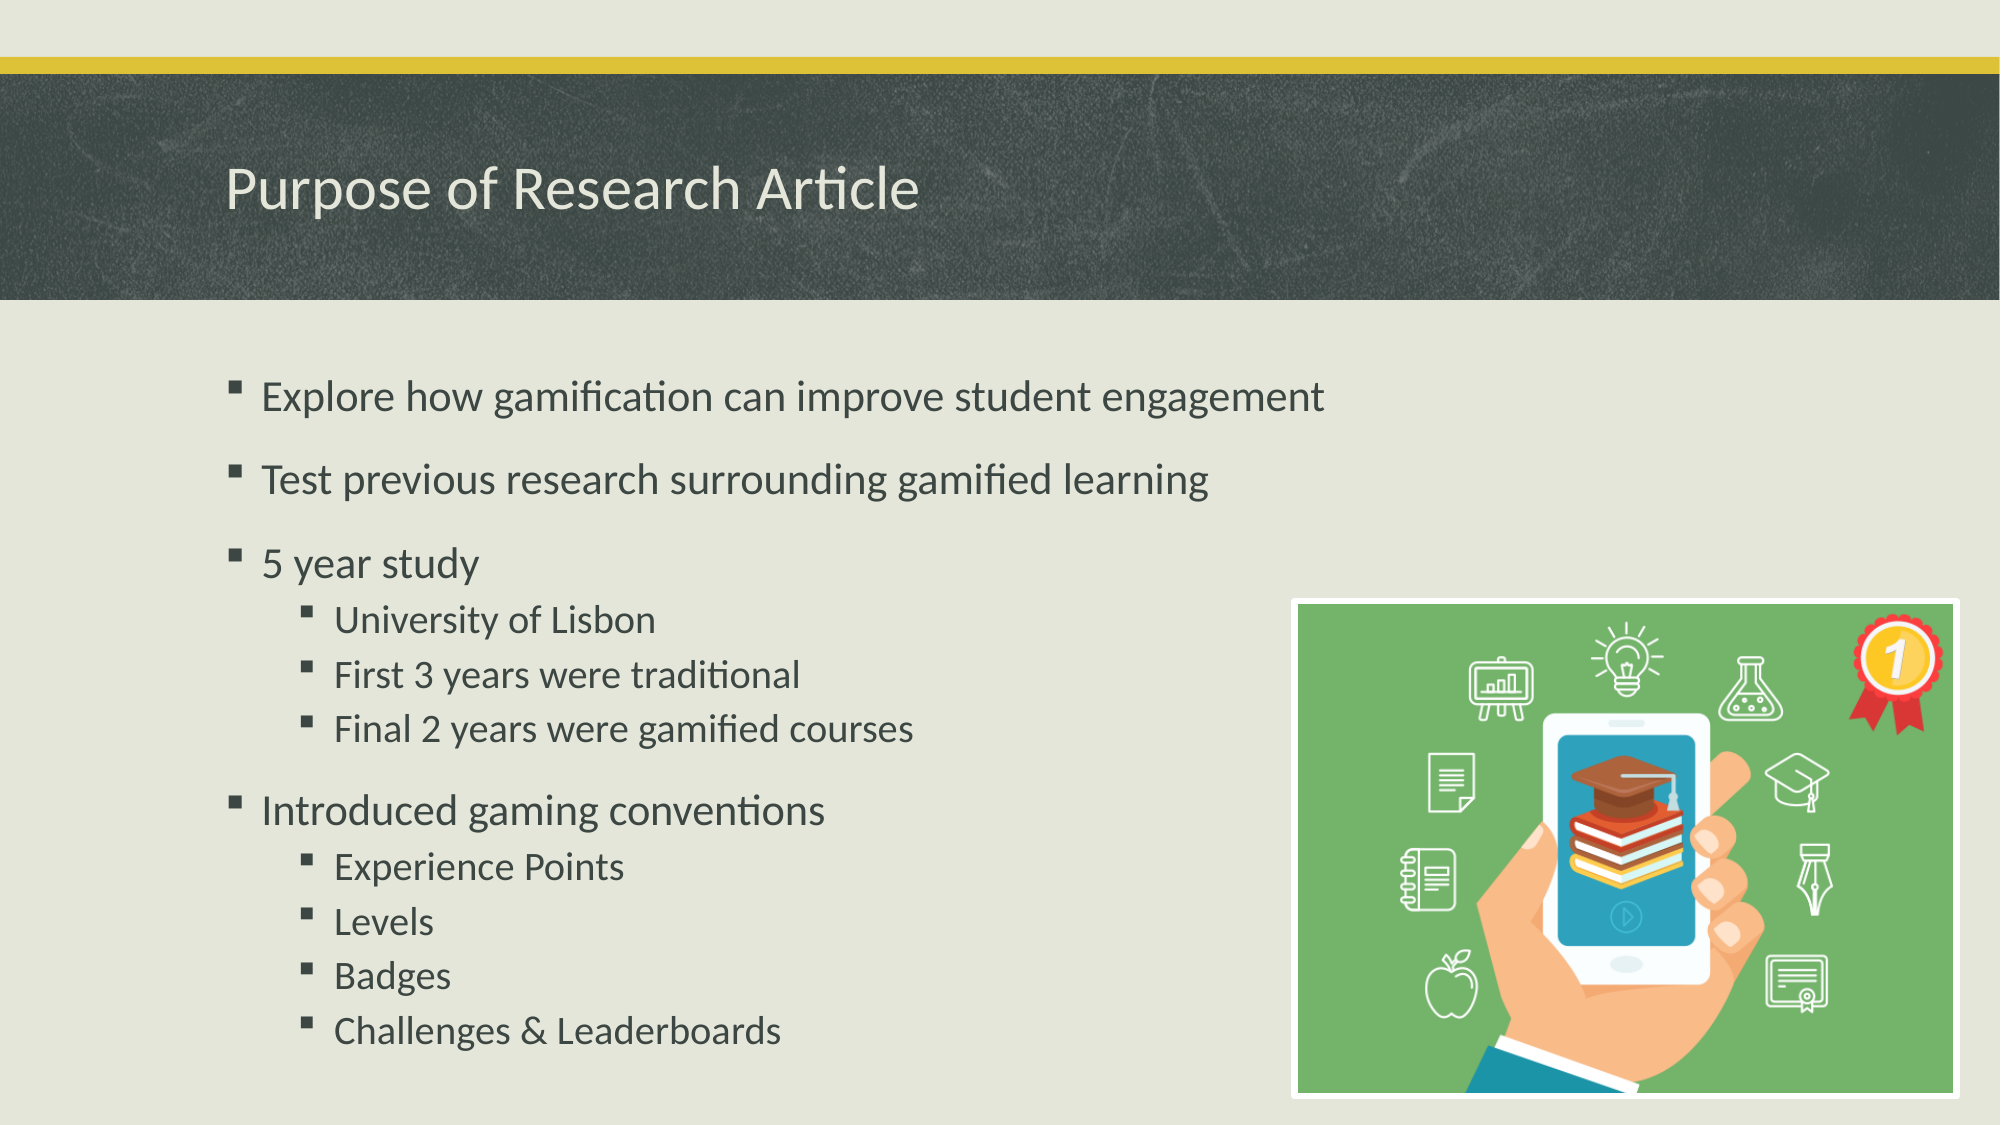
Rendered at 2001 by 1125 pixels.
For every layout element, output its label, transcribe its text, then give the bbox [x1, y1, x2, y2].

list Explore how gamification can improve student engagement Test previous research surrounding gamified learning 5 year study University of Lisbon First 3 years were traditional Final 2 years were gamified courses Introduced gaming conventions Experience Points Levels Badges Challenges & Leaderboards [210, 359, 1790, 1066]
title Purpose of Research Article [210, 76, 1790, 300]
picture [0, 74, 2000, 300]
picture [1297, 604, 1954, 1094]
